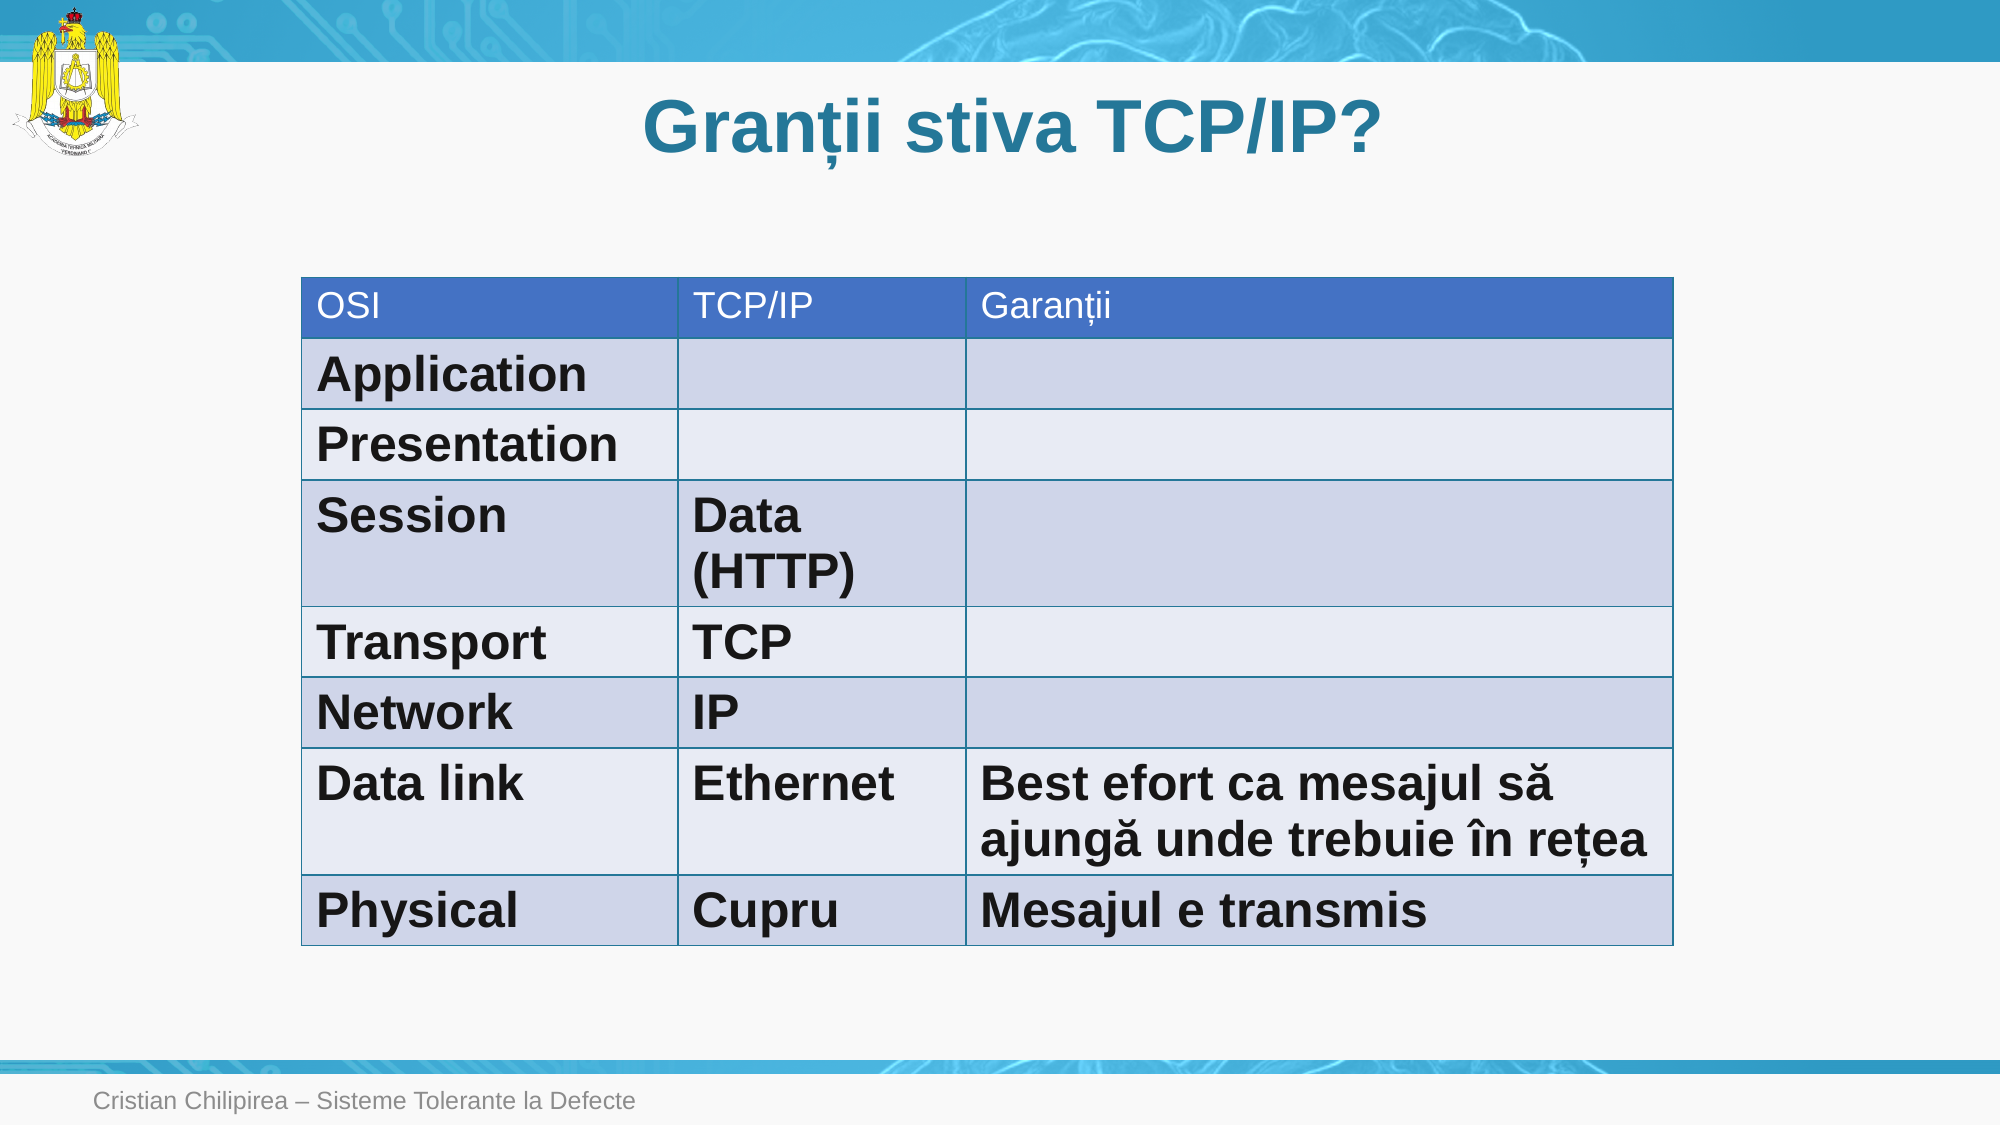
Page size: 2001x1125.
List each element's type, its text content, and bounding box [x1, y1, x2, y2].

table_cell Ethernet [679, 749, 965, 874]
table_cell [967, 678, 1672, 747]
title Granții stiva TCP/IP? [150, 76, 1876, 180]
table_cell [679, 339, 965, 408]
table_header OSI [302, 278, 677, 337]
table_cell IP [679, 678, 965, 747]
picture [0, 0, 2000, 156]
table_cell Data link [302, 749, 677, 874]
table_cell Cupru [679, 876, 965, 945]
table_header TCP/IP [679, 278, 965, 337]
footer Cristian Chilipirea – Sisteme Tolerante la Defecte [77, 1073, 1338, 1125]
table_cell Mesajul e transmis [967, 876, 1672, 945]
table_cell Session [302, 481, 677, 606]
table_cell [967, 481, 1672, 606]
table_cell TCP [679, 607, 965, 676]
table_cell Transport [302, 607, 677, 676]
table_cell [679, 410, 965, 479]
table_cell Best efort ca mesajul să ajungă unde trebuie în rețea [967, 749, 1672, 874]
table_cell Presentation [302, 410, 677, 479]
table_cell [967, 339, 1672, 408]
table_cell Application [302, 339, 677, 408]
picture [0, 1060, 2000, 1074]
table_cell [967, 410, 1672, 479]
table_header Garanții [967, 278, 1672, 337]
table_cell Data (HTTP) [679, 481, 965, 606]
table_cell Network [302, 678, 677, 747]
table_cell [967, 607, 1672, 676]
table_cell Physical [302, 876, 677, 945]
